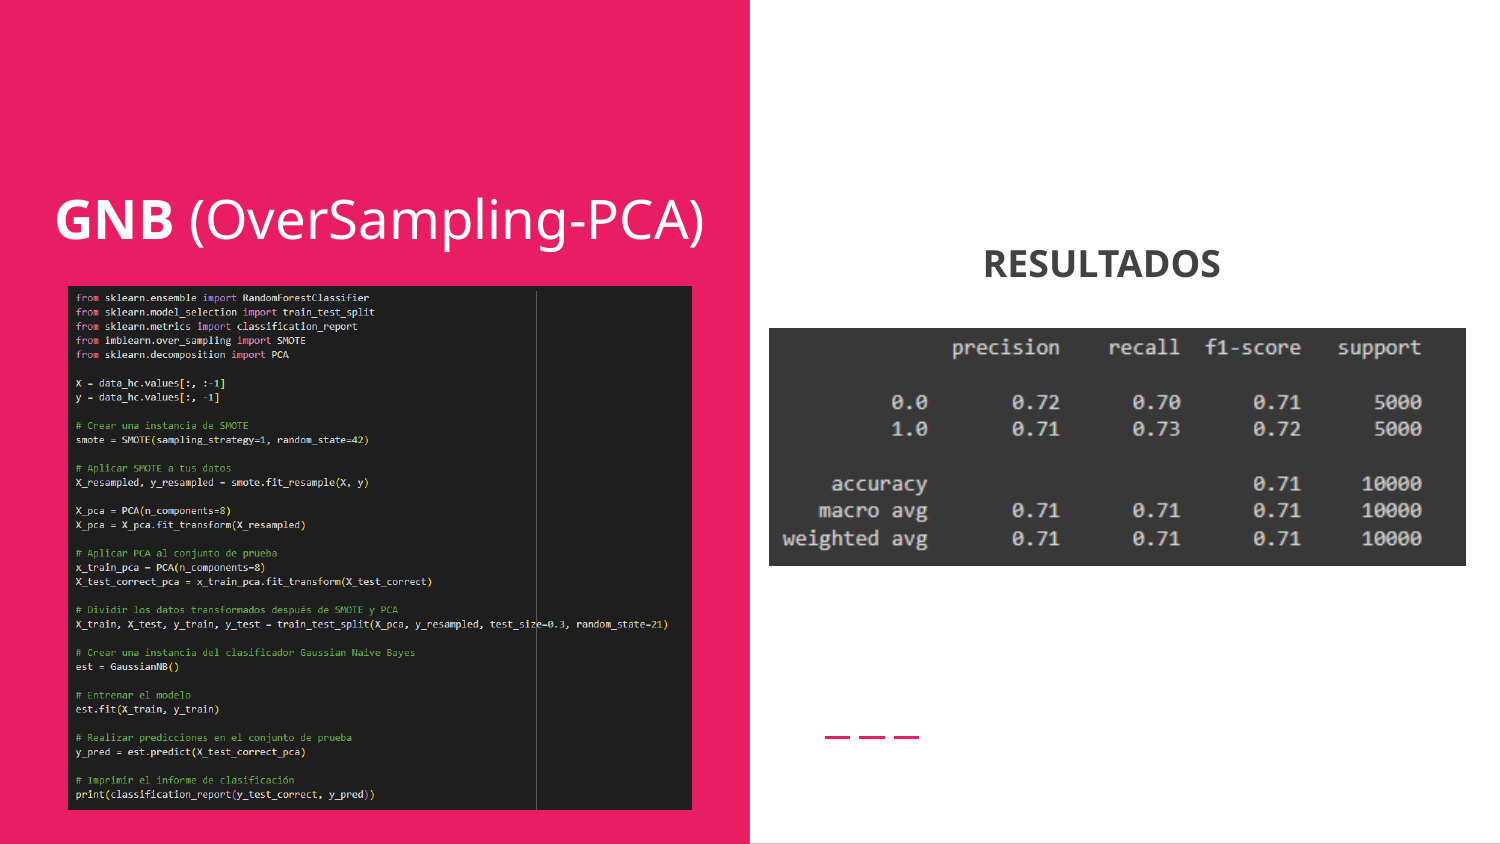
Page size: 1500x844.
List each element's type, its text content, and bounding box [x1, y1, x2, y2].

picture [769, 328, 1466, 567]
picture [68, 286, 692, 811]
title GNB (OverSampling-PCA) [34, 109, 725, 271]
text_box RESULTADOS [967, 215, 1268, 326]
